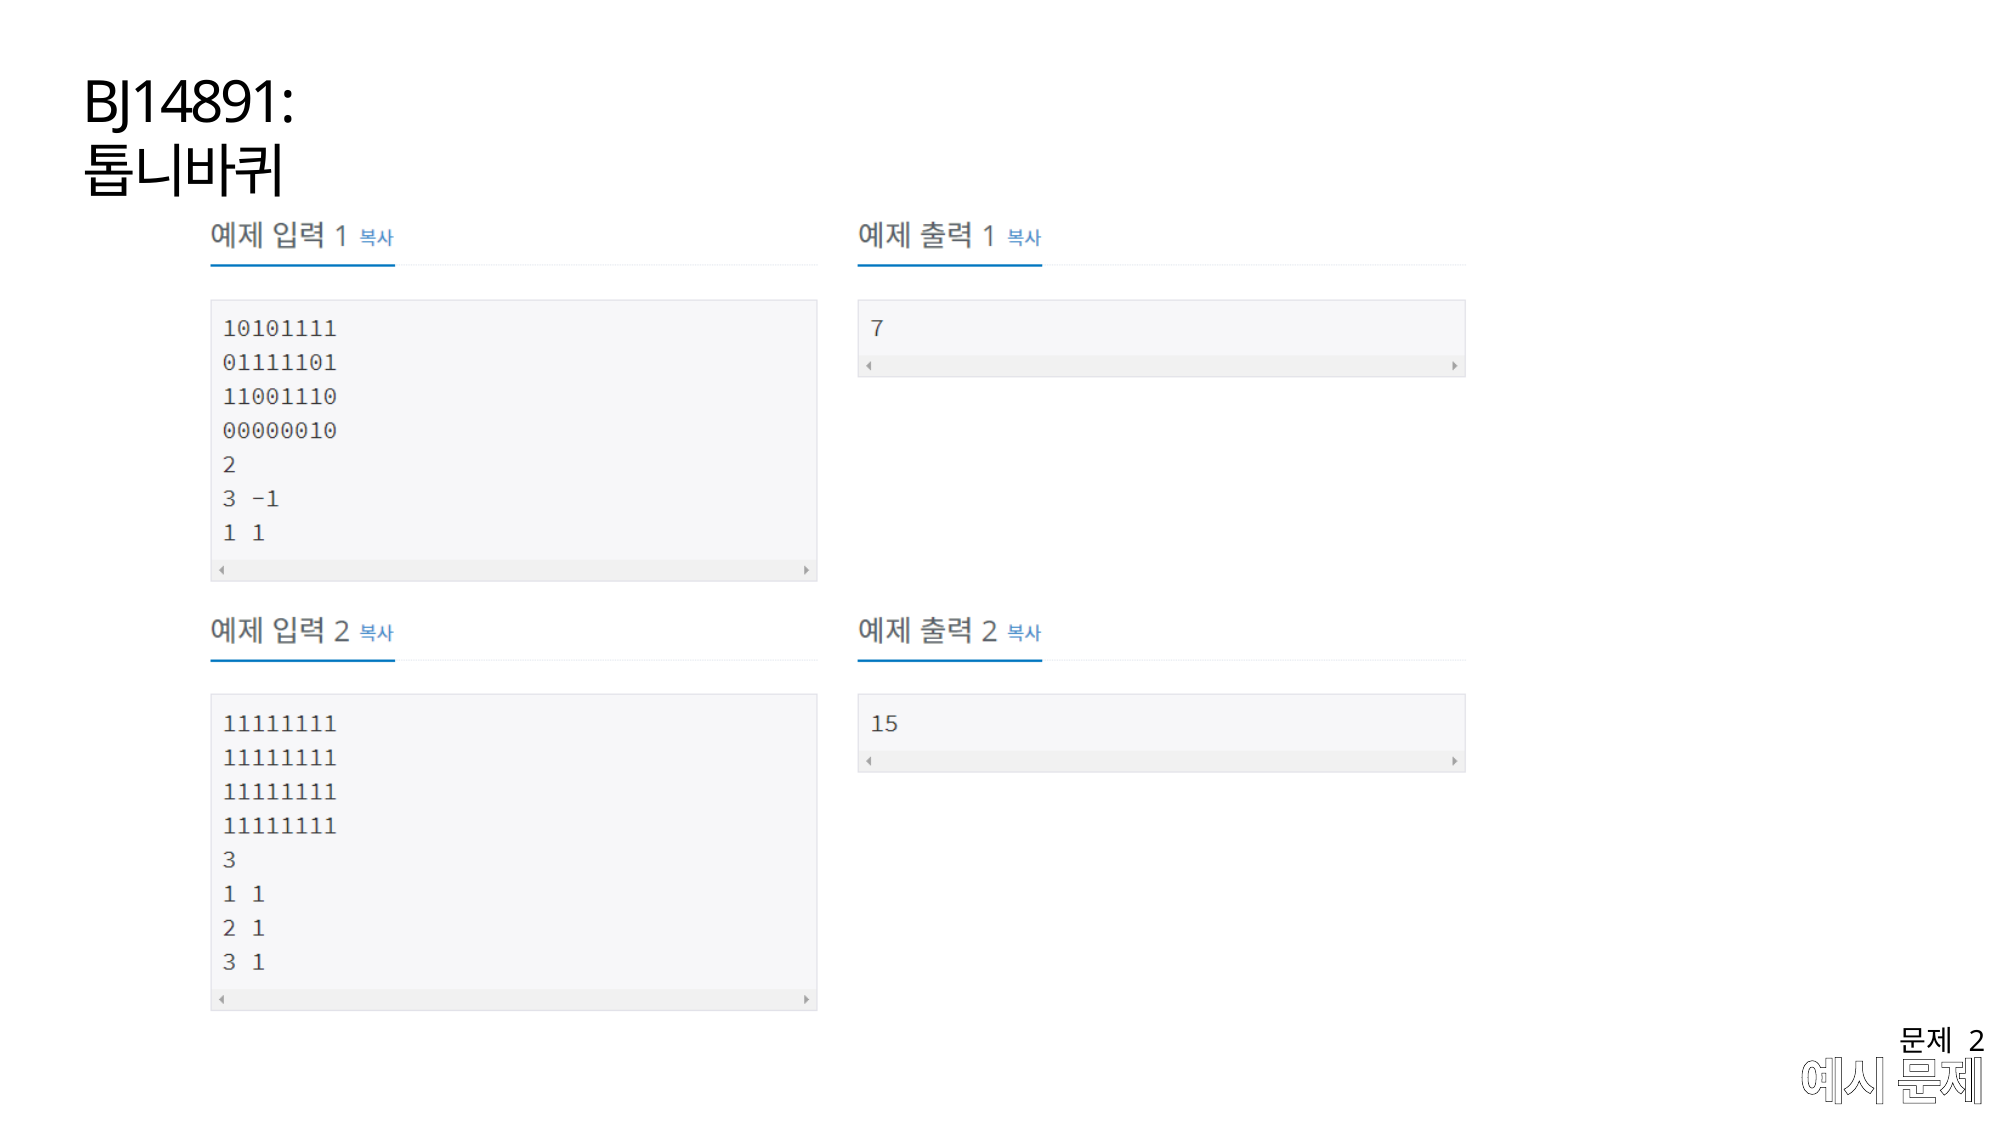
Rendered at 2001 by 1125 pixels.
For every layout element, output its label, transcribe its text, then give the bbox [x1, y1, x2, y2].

picture [173, 206, 1500, 1016]
text_box 문제 2 [1726, 1015, 2000, 1065]
text_box BJ14891:톱니바퀴 [68, 56, 509, 212]
title 예시 문제 [1549, 1040, 2000, 1125]
